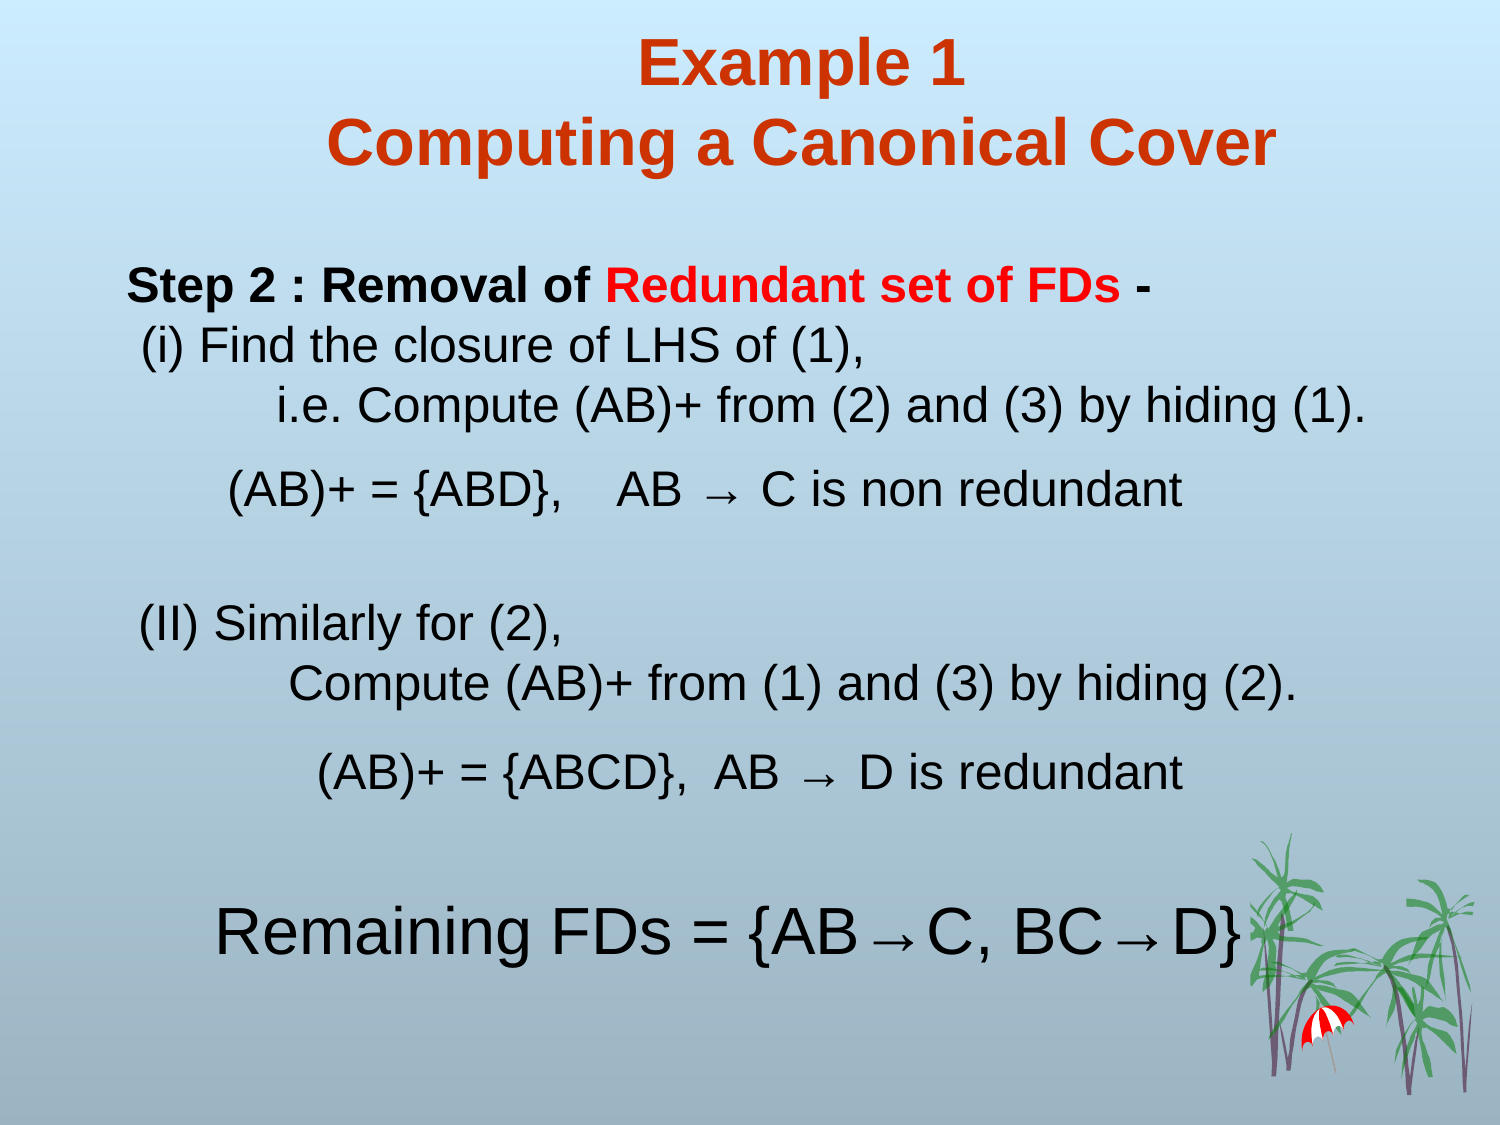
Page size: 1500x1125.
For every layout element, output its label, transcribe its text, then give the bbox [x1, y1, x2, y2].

title Example 1 Computing a Canonical Cover [123, 110, 1482, 187]
text_box (II) Similarly for (2), Compute (AB)+ from (1) and (3) by hiding (2). [123, 583, 1396, 719]
text_box (AB)+ = {ABD}, AB → C is non redundant [212, 448, 1199, 524]
text_box (AB)+ = {ABCD}, AB → D is redundant [301, 732, 1199, 807]
text_box Step 2 : Removal of Redundant set of FDs - (i) Find the closure of LHS of (1), i.e. Compute (AB)+ from (2) and (3) by hiding (1). [111, 245, 1454, 440]
text_box Remaining FDs = {AB→C, BC→D} [199, 880, 1258, 976]
